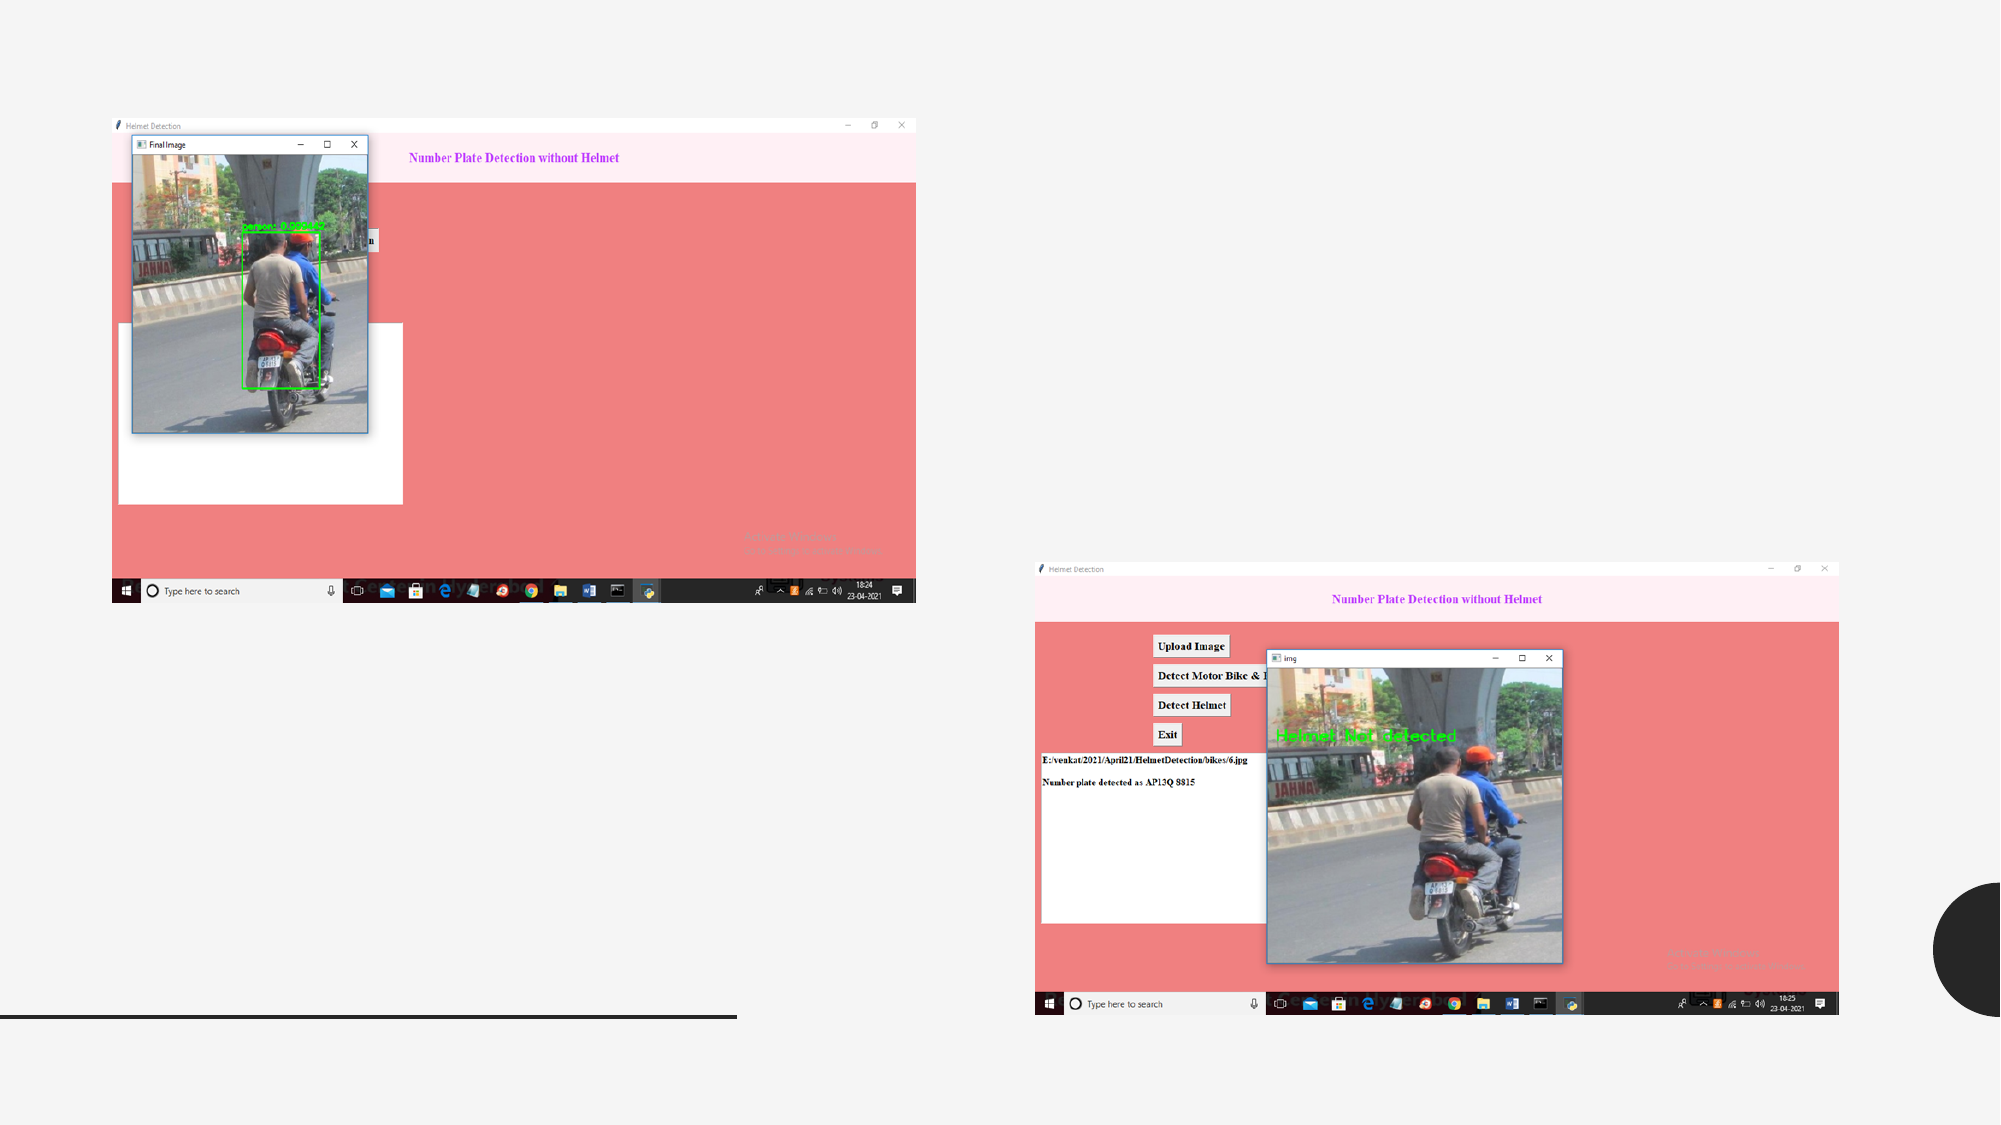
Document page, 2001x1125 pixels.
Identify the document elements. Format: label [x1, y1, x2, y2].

picture [1035, 562, 1839, 1015]
picture [112, 118, 916, 603]
